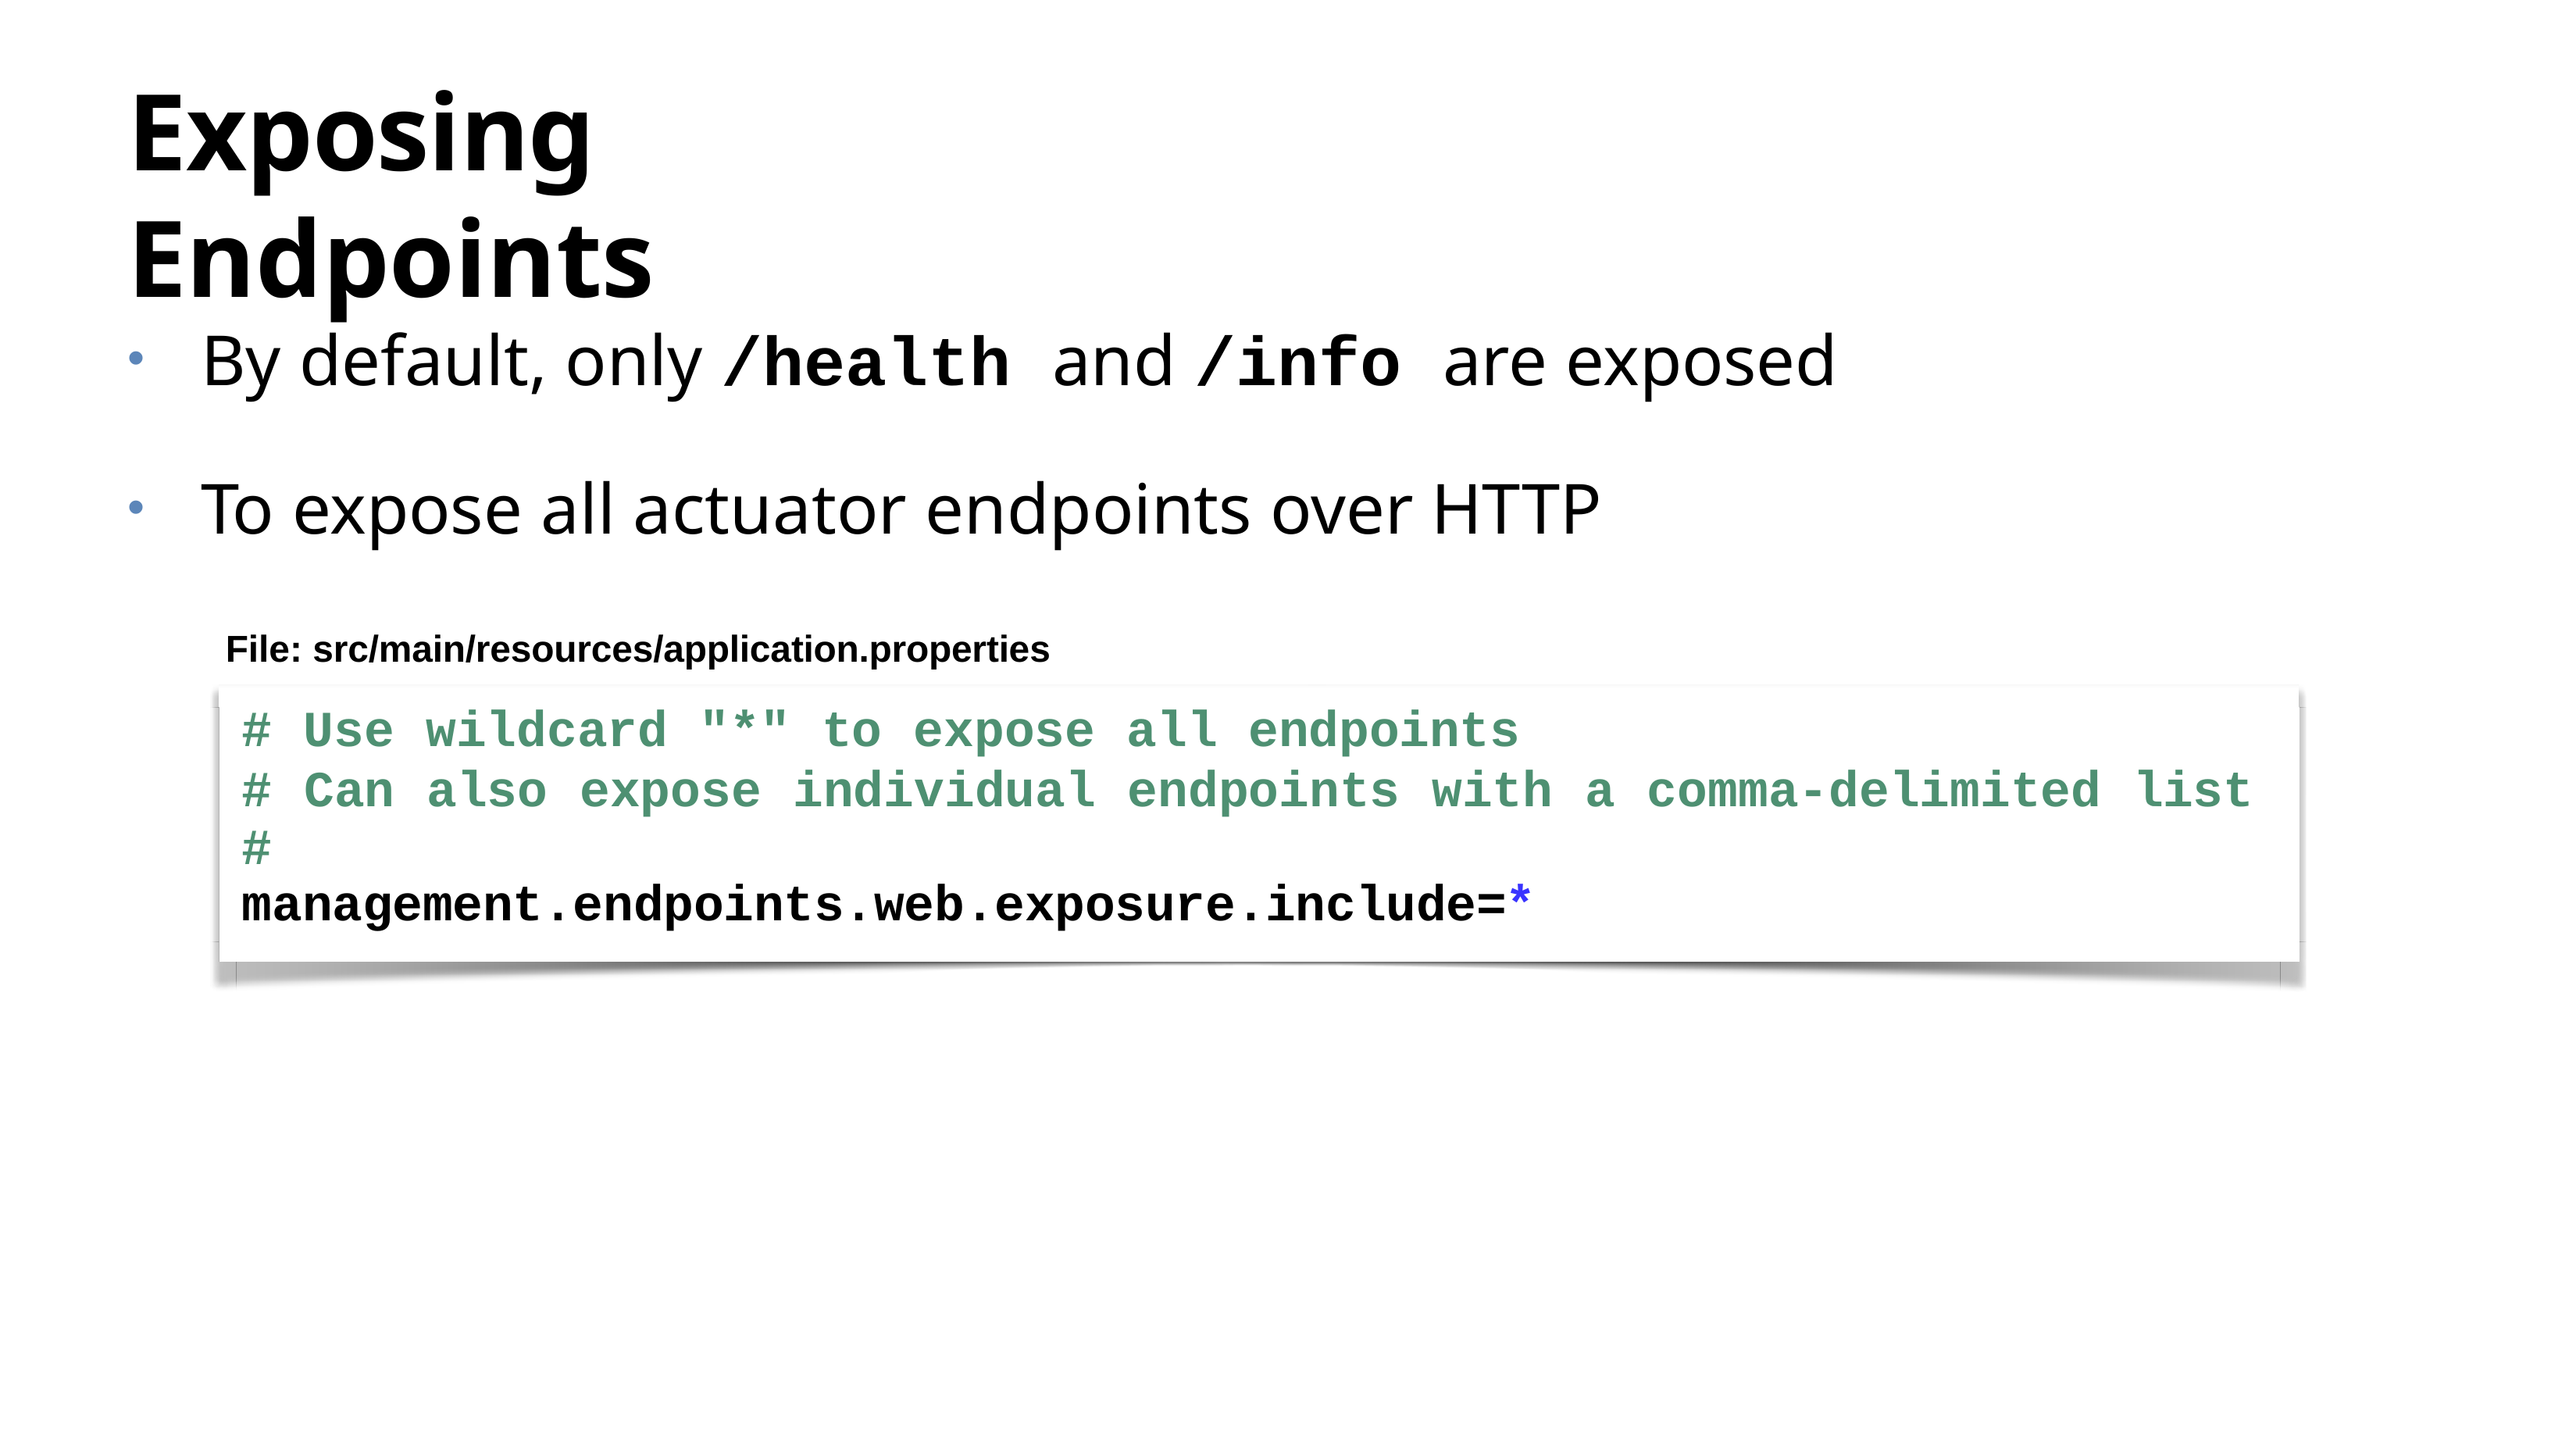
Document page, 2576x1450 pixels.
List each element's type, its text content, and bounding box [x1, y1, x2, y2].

text_box By default, only /health and /info are exposed To expose all actuator endpoints over HTTP File: src/main/resources/application.properties # Use wildcard "*" to expose all endpoints # Can also expose individual endpoints with a comma-delimited list # management.endpoints.web.exposure.include=* [123, 313, 2265, 931]
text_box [210, 684, 2307, 992]
title Exposing Endpoints [126, 62, 1090, 313]
